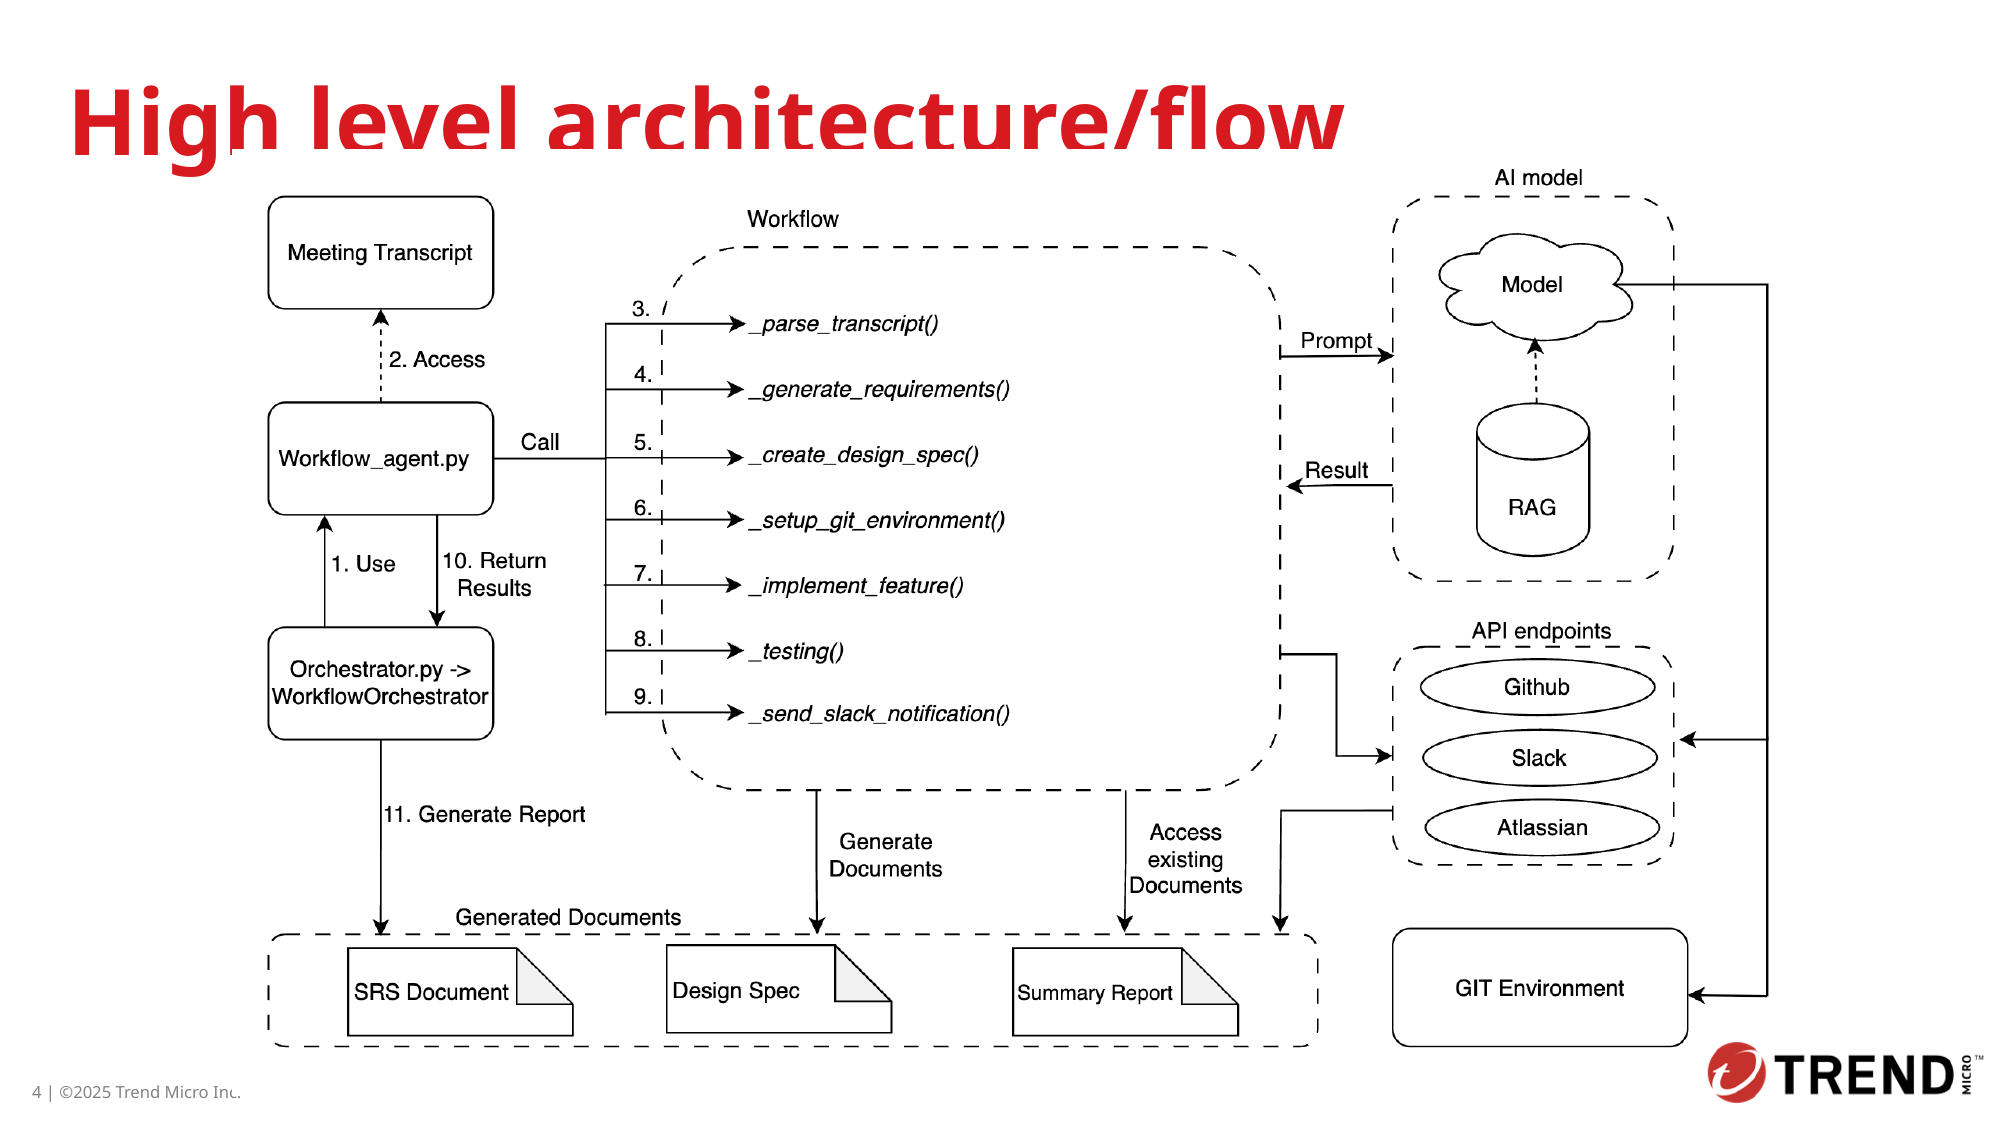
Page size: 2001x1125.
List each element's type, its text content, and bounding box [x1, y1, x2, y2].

picture [232, 149, 2001, 1125]
title High level architecture/flow [52, 56, 1949, 183]
